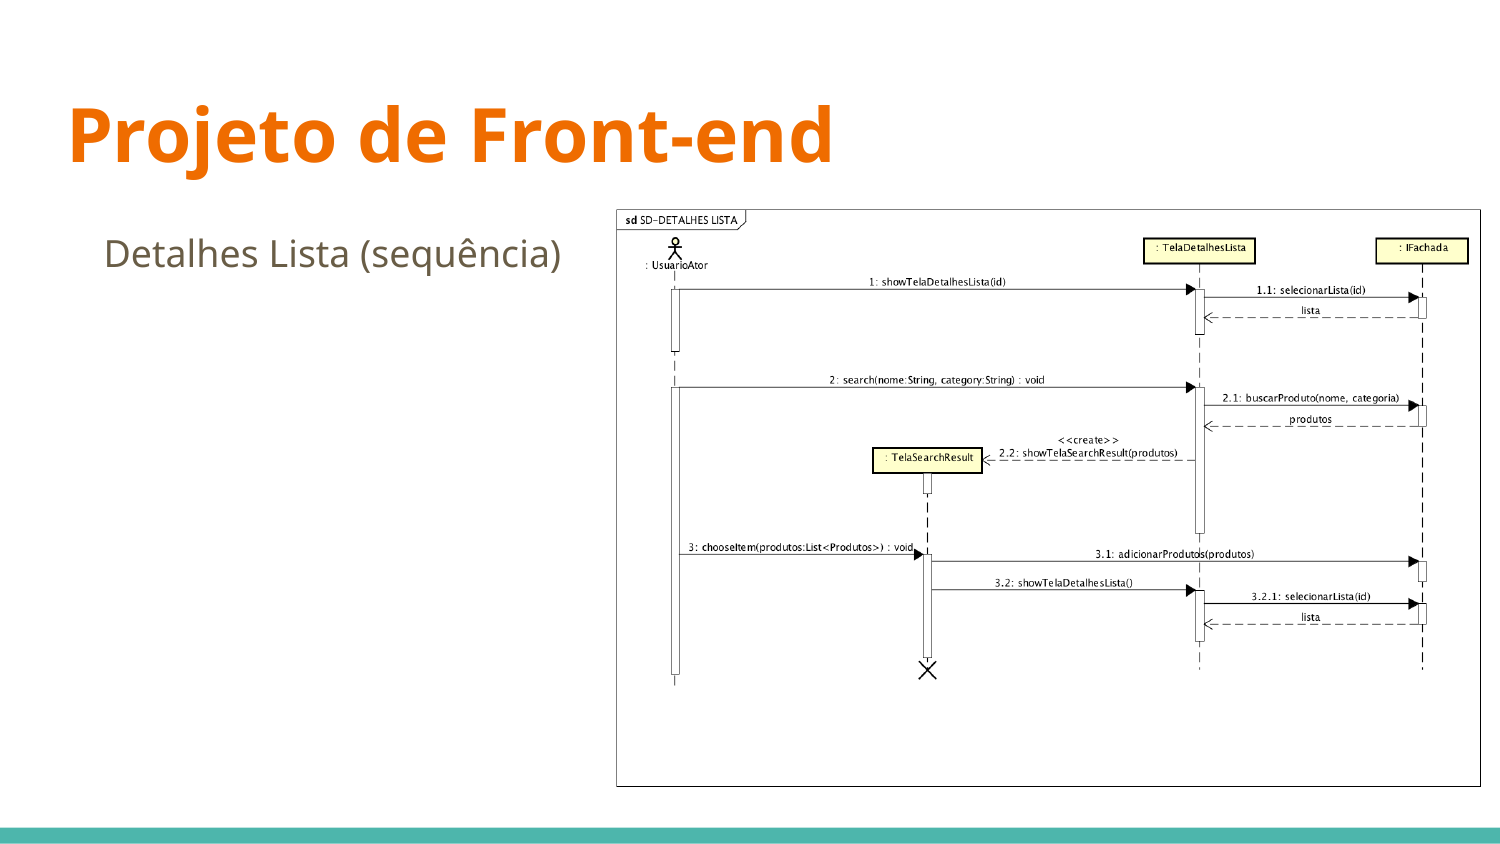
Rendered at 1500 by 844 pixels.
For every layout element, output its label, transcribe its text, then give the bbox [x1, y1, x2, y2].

title Projeto de Front-end [51, 72, 1449, 189]
picture [608, 201, 1488, 794]
list Detalhes Lista (sequência) [51, 207, 603, 750]
